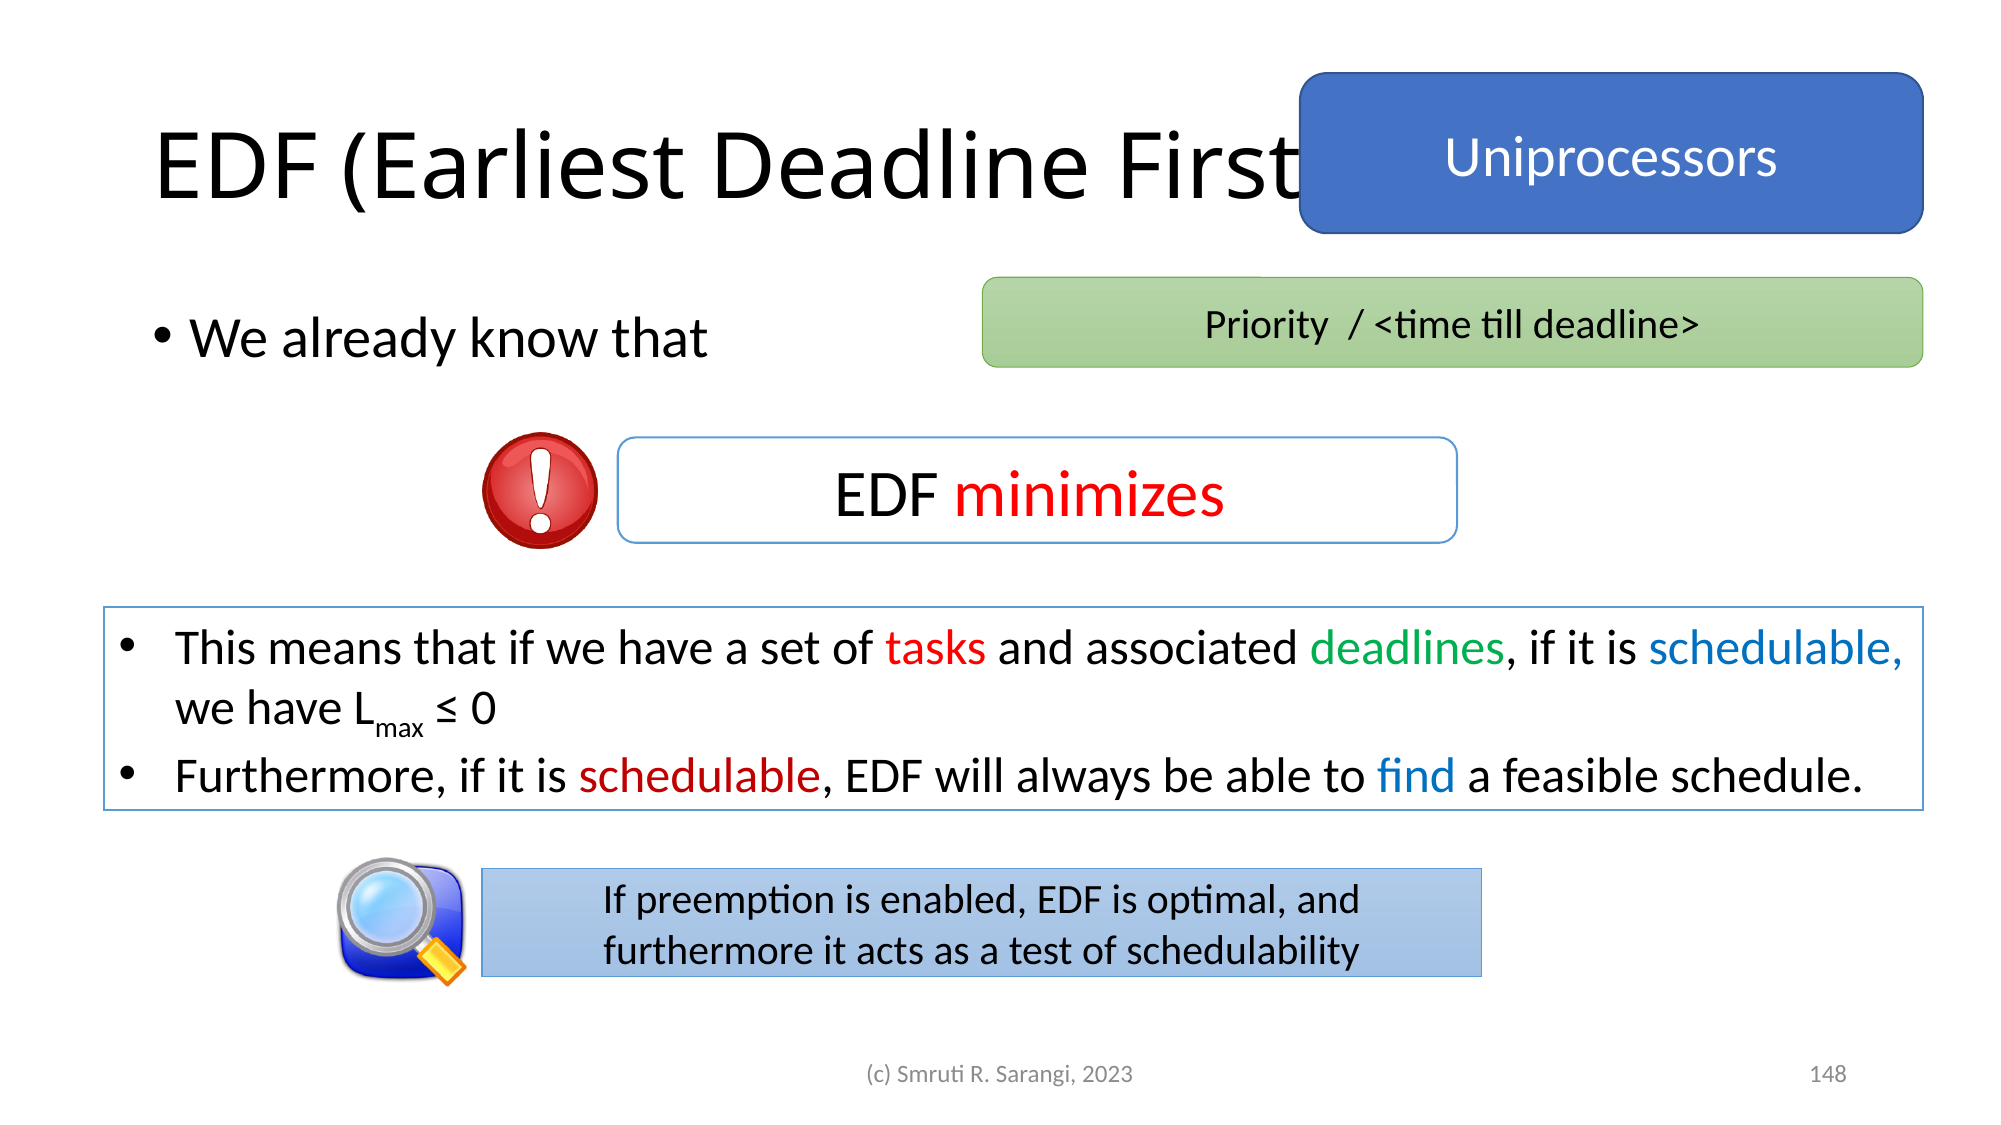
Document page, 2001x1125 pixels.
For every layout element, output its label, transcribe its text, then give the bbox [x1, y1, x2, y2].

footer (c) Smruti R. Sarangi, 2023 [662, 1042, 1338, 1103]
picture [336, 857, 467, 988]
text_box If preemption is enabled, EDF is optimal, and furthermore it acts as a test of schedulability [481, 868, 1482, 977]
picture [481, 432, 598, 549]
text_box This means that if we have a set of tasks and associated deadlines, if it is schedulable, we have Lmax ≤ 0 Furthermore, if it is schedulable, EDF will always be able to find a feasible schedule. [103, 606, 1924, 811]
slide_number 148 [1412, 1042, 1863, 1103]
text_box Uniprocessors [1298, 72, 1924, 235]
title EDF (Earliest Deadline First) [137, 59, 1863, 278]
list We already know that [137, 299, 1863, 390]
